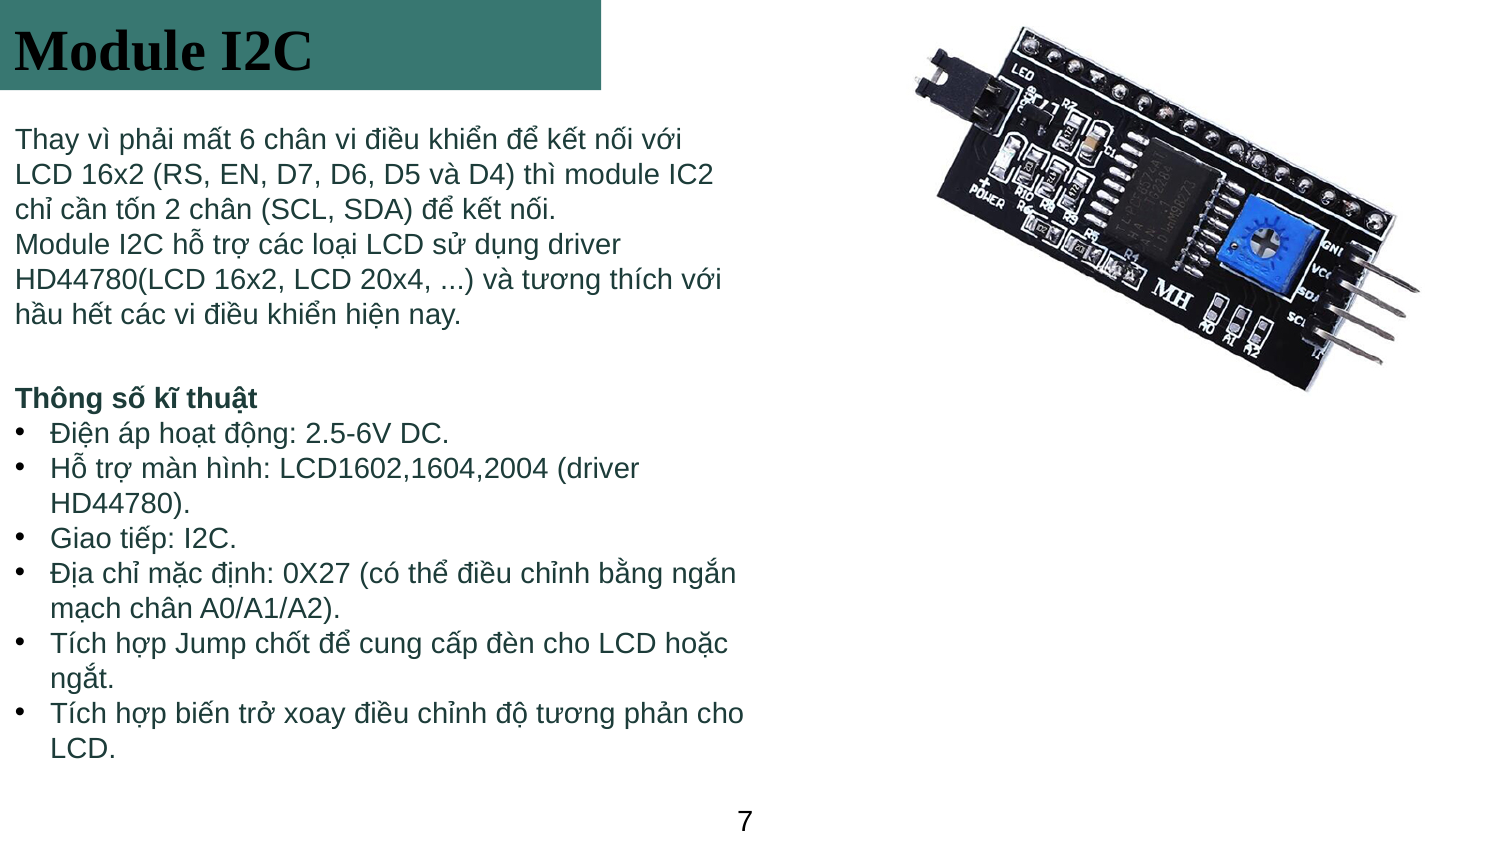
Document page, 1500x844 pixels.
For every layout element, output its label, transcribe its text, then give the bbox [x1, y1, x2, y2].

text_box Thay vì phải mất 6 chân vi điều khiển để kết nối với LCD 16x2 (RS, EN, D7, D6, D5 và D4) thì module IC2 chỉ cần tốn 2 chân (SCL, SDA) để kết nối. Module I2C hỗ trợ các loại LCD sử dụng driver HD44780(LCD 16x2, LCD 20x4, ...) và tương thích với hầu hết các vi điều khiển hiện nay. [0, 112, 761, 338]
text_box Module I2C [0, 4, 583, 90]
text_box [0, 0, 602, 91]
text_box Thông số kĩ thuật Điện áp hoạt động: 2.5-6V DC. Hỗ trợ màn hình: LCD1602,1604,2004 (driver HD44780). Giao tiếp: I2C. Địa chỉ mặc định: 0X27 (có thể điều chỉnh bằng ngắn mạch chân A0/A1/A2). Tích hợp Jump chốt để cung cấp đèn cho LCD hoặc ngắt. Tích hợp biến trở xoay điều chỉnh độ tương phản cho LCD. [0, 371, 761, 772]
text_box 7 [722, 794, 769, 844]
picture [824, 0, 1500, 418]
